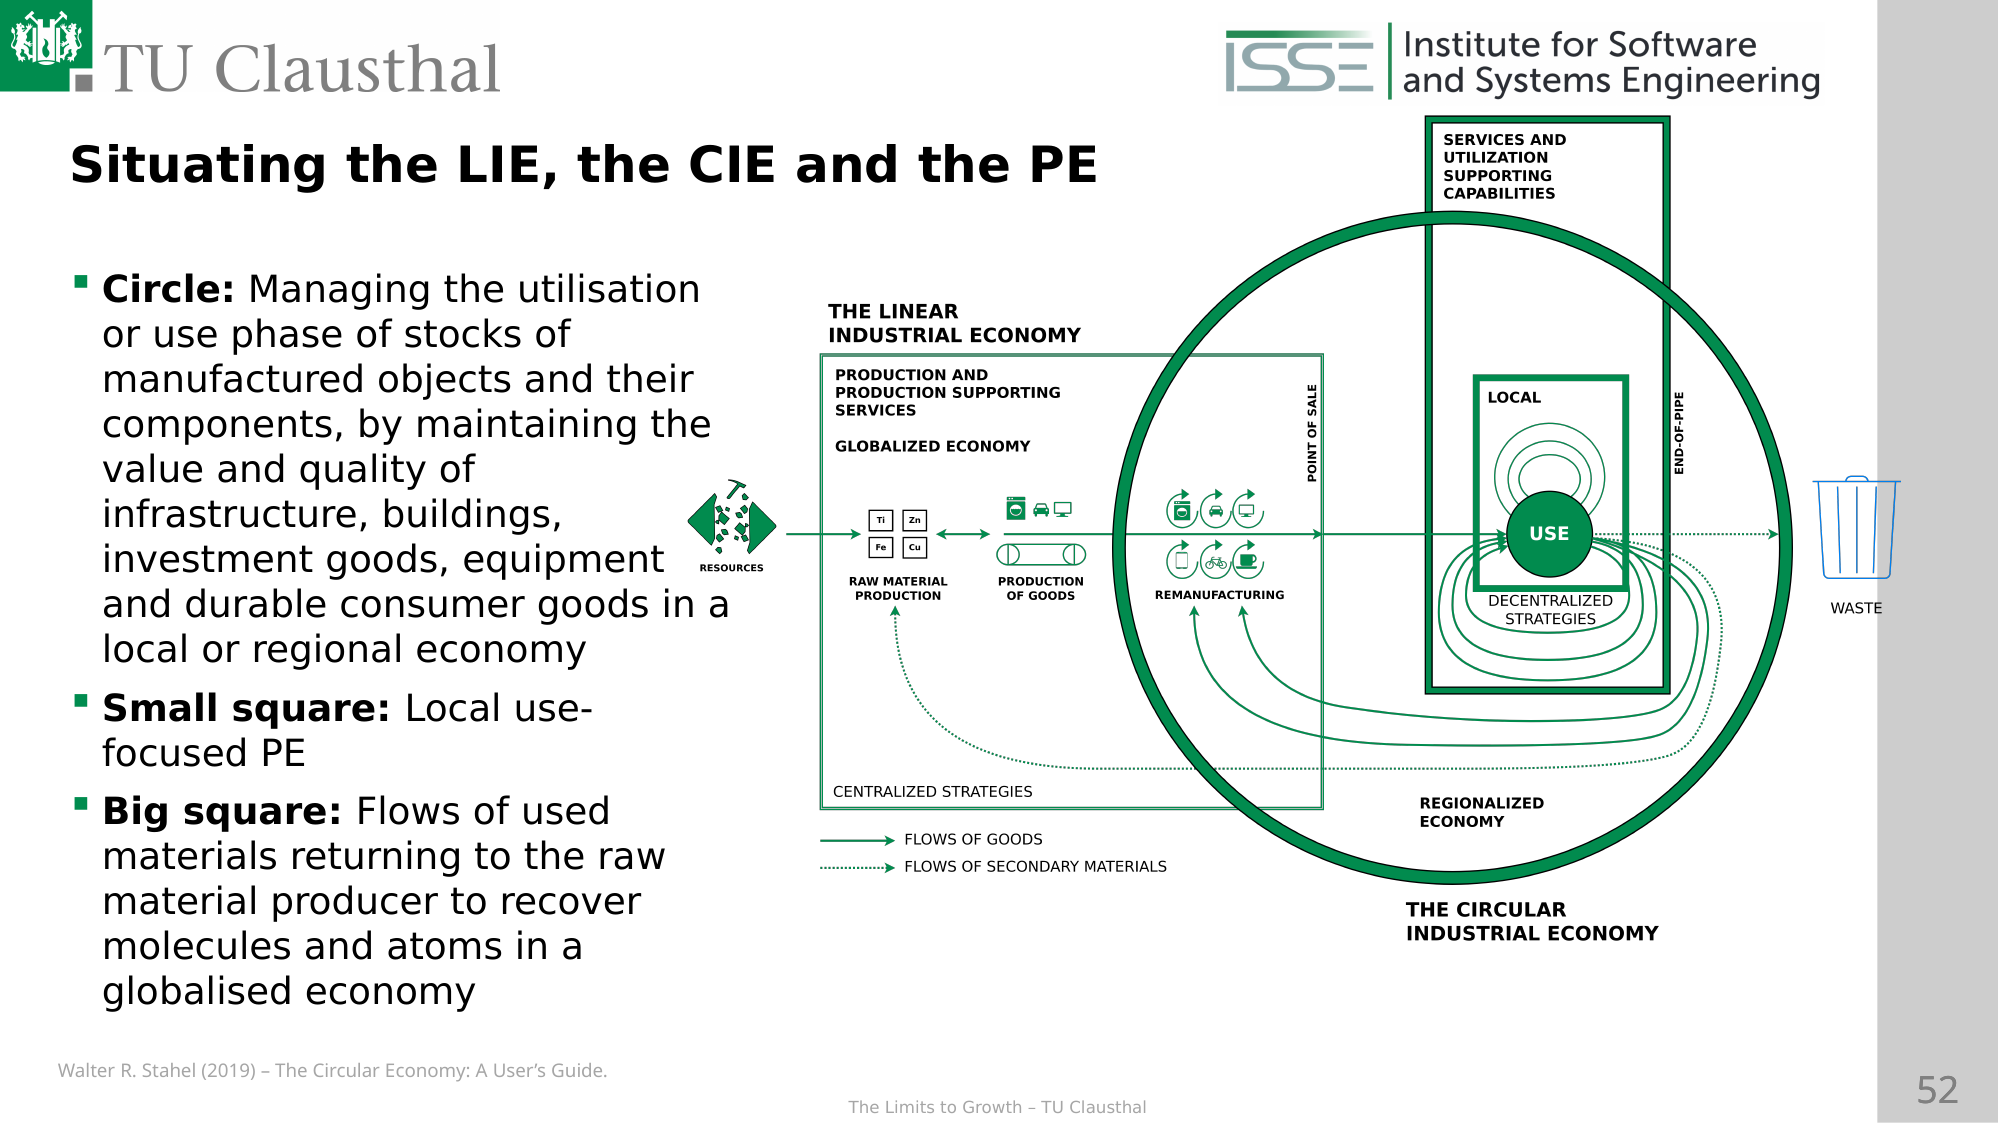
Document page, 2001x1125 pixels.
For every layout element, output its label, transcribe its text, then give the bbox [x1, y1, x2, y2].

picture [0, 0, 500, 92]
text_box Situating the LIE, the CIE and the PE [54, 125, 679, 206]
picture [684, 115, 1902, 945]
picture [1218, 22, 1825, 106]
text_box Walter R. Stahel (2019) – The Circular Economy: A User’s Guide. [43, 1051, 1104, 1089]
text_box Circle: Managing the utilisation or use phase of stocks of manufactured objects and their components, by maintaining the value and quality of infrastructure, buildings, investment goods, equipment and durable consumer goods in a local or regional economy Small square: Local use-focused PE Big square: Flows of used materials returning to the raw material producer to recover molecules and atoms in a globalised economy [55, 257, 750, 1033]
